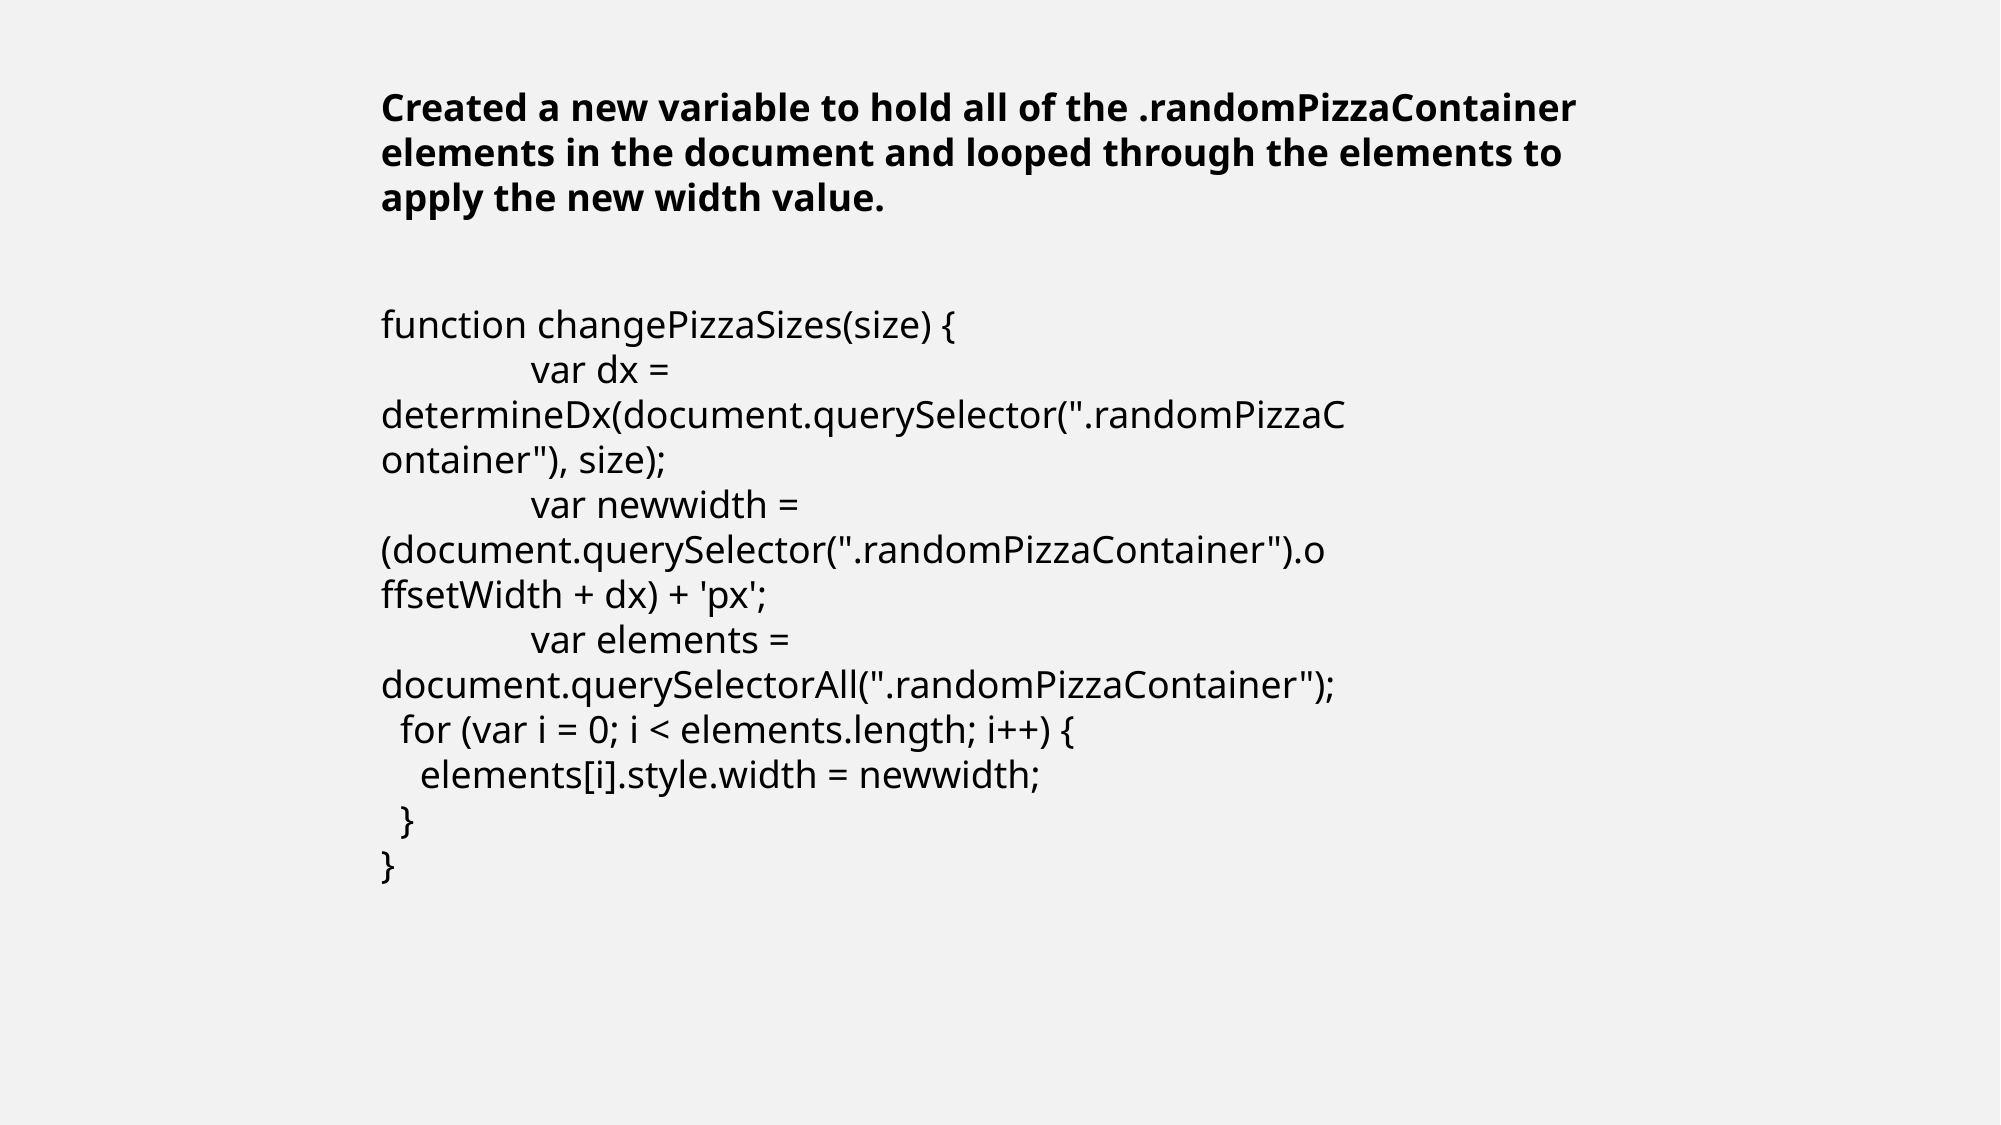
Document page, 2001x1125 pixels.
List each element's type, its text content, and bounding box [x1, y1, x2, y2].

text_box function changePizzaSizes(size) { var dx = determineDx(document.querySelector(".randomPizzaContainer"), size); var newwidth = (document.querySelector(".randomPizzaContainer").offsetWidth + dx) + 'px'; var elements = document.querySelectorAll(".randomPizzaContainer"); for (var i = 0; i < elements.length; i++) { elements[i].style.width = newwidth; } } [366, 293, 1366, 894]
text_box Created a new variable to hold all of the .randomPizzaContainer elements in the document and looped through the elements to apply the new width value. [366, 76, 1618, 227]
